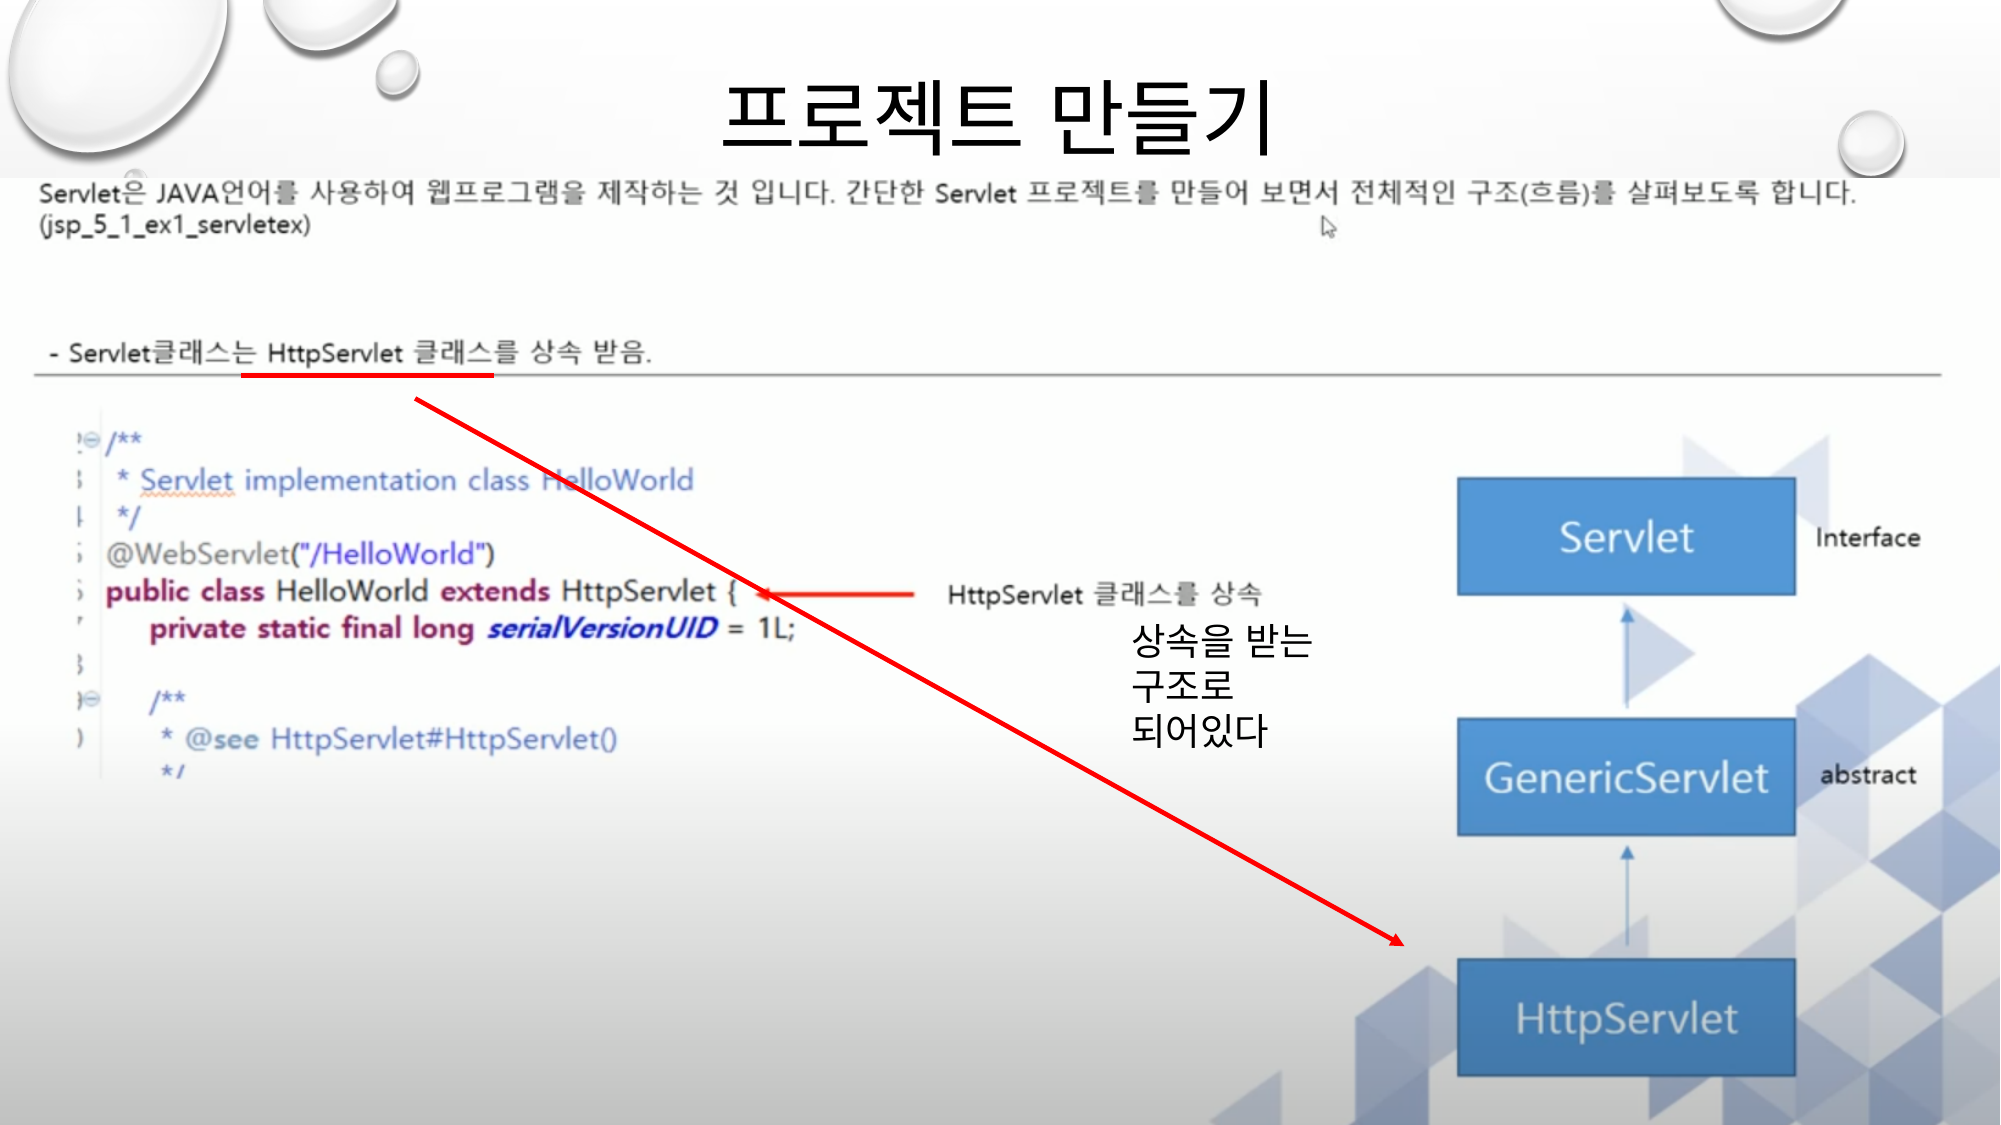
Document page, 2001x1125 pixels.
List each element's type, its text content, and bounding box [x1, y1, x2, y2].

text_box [414, 398, 1405, 947]
text_box 프로젝트 만들기 [65, 59, 1979, 174]
picture [0, 0, 2000, 1125]
